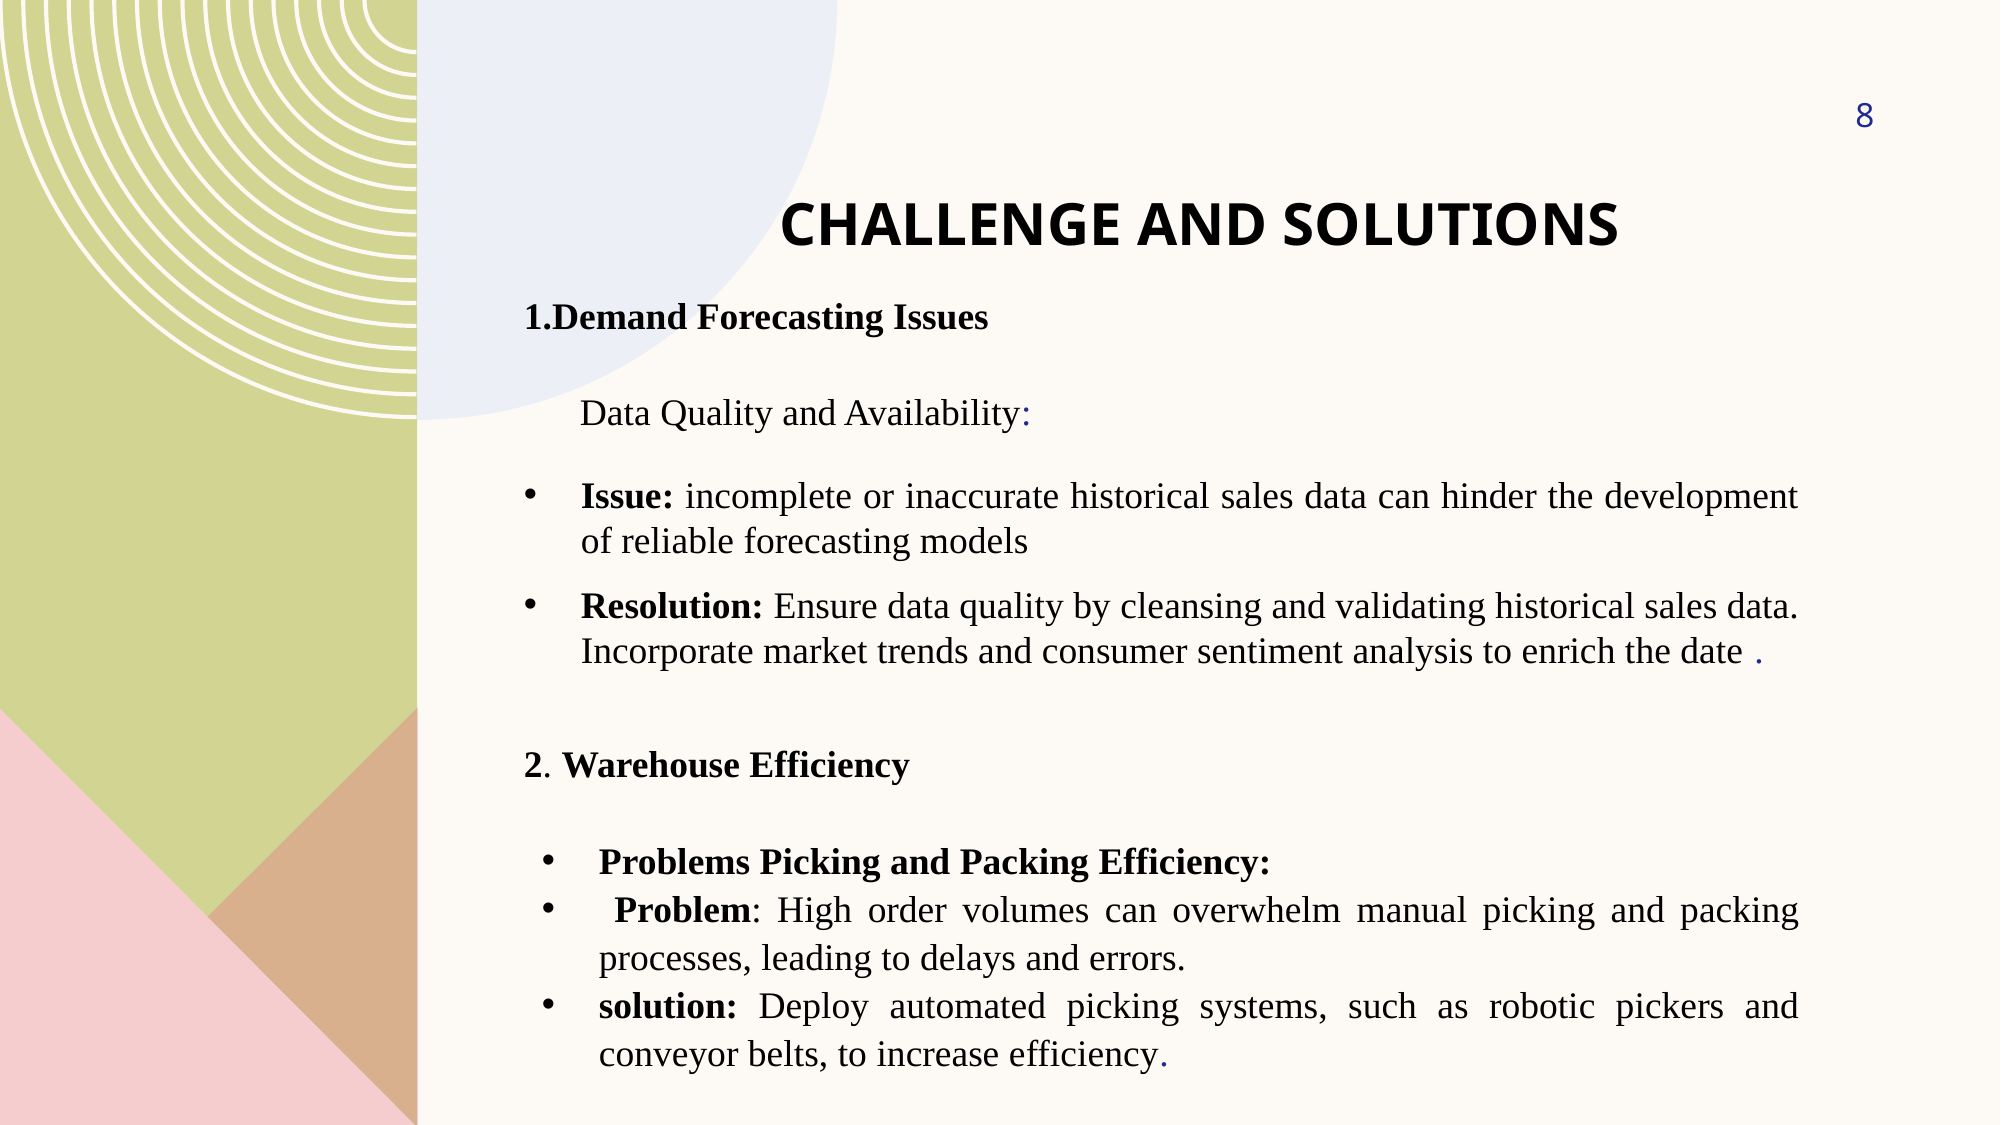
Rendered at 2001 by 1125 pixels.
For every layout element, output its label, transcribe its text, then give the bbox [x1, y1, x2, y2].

title Challenge and solutions [639, 152, 1665, 288]
list 1.Demand Forecasting Issues Data Quality and Availability: Issue: incomplete or inaccurate historical sales data can hinder the development of reliable forecasting models Resolution: Ensure data quality by cleansing and validating historical sales data. Incorporate market trends and consumer sentiment analysis to enrich the date . 2. Warehouse Efficiency Problems Picking and Packing Efficiency: Problem: High order volumes can overwhelm manual picking and packing processes, leading to delays and errors. solution: Deploy automated picking systems, such as robotic pickers and conveyor belts, to increase efficiency. [508, 288, 1816, 863]
slide_number 8 [1699, 75, 1875, 153]
